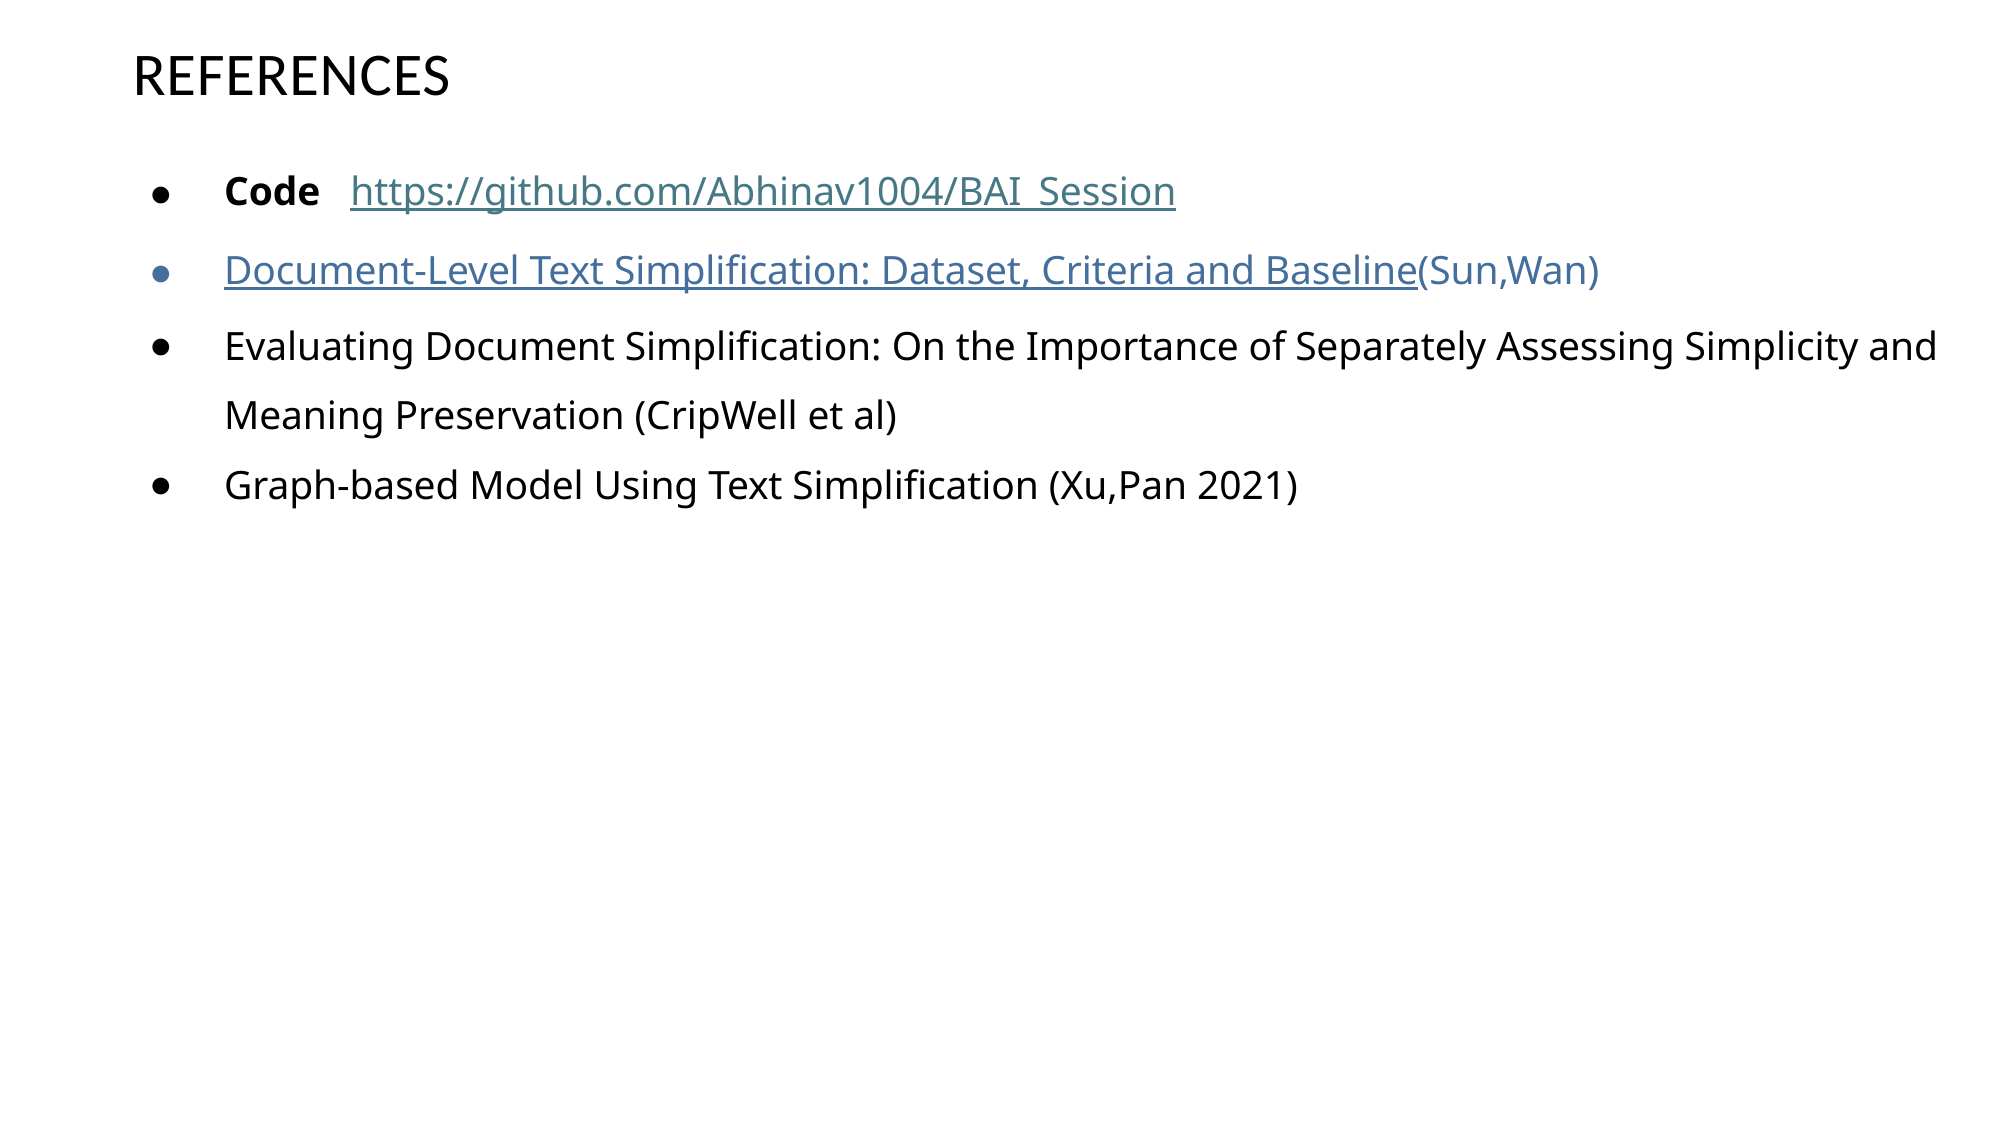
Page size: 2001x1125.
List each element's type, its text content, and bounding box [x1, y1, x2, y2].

list Code https://github.com/Abhinav1004/BAI_Session Document-Level Text Simplification: Dataset, Criteria and Baseline(Sun,Wan) Evaluating Document Simplification: On the Importance of Separately Assessing Simplicity and Meaning Preservation (CripWell et al) Graph-based Model Using Text Simplification (Xu,Pan 2021) [109, 125, 1973, 873]
text_box references [112, 14, 1863, 128]
